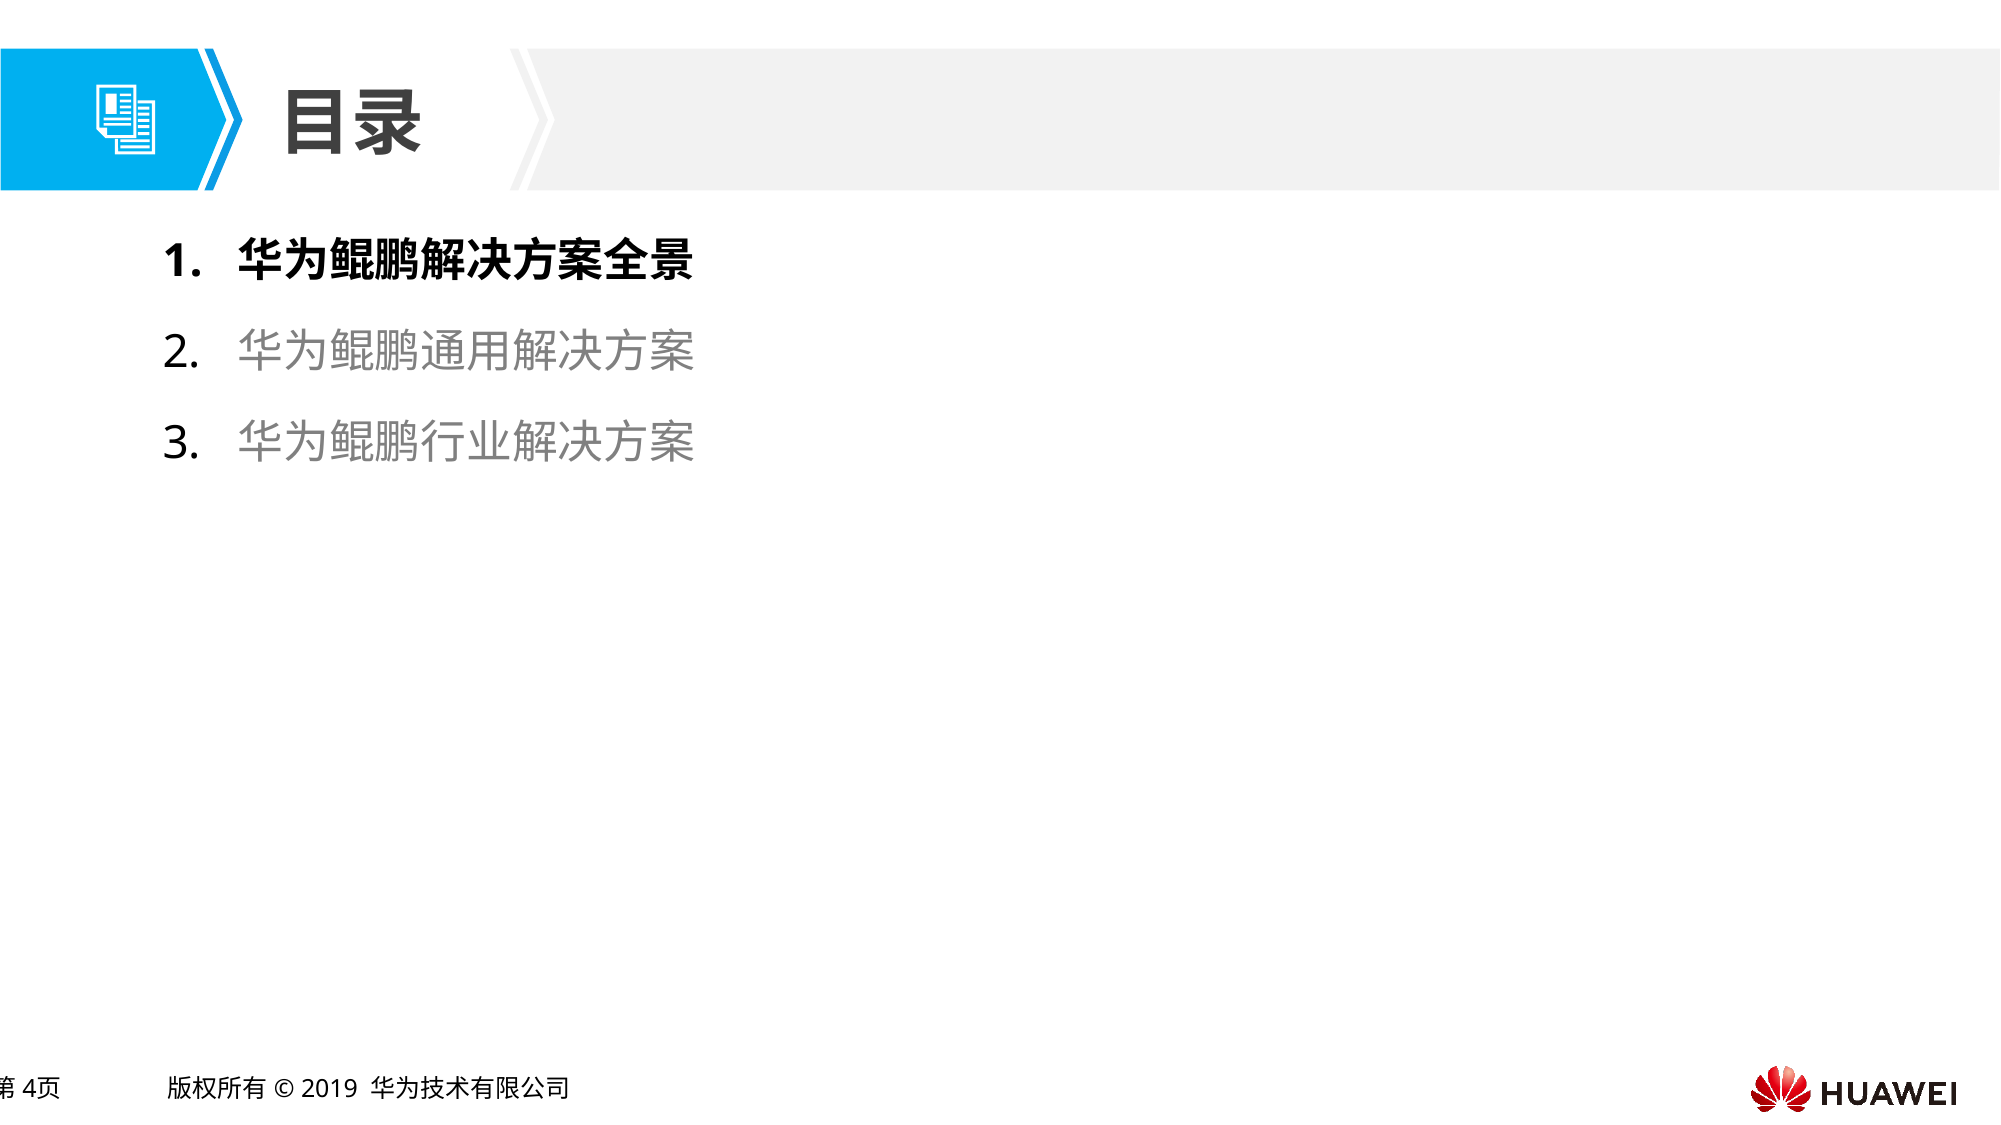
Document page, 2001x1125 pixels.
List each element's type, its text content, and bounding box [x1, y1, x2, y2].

text_box 华为鲲鹏解决方案全景 华为鲲鹏通用解决方案 华为鲲鹏行业解决方案 [149, 202, 1882, 970]
picture [1751, 1066, 1956, 1112]
